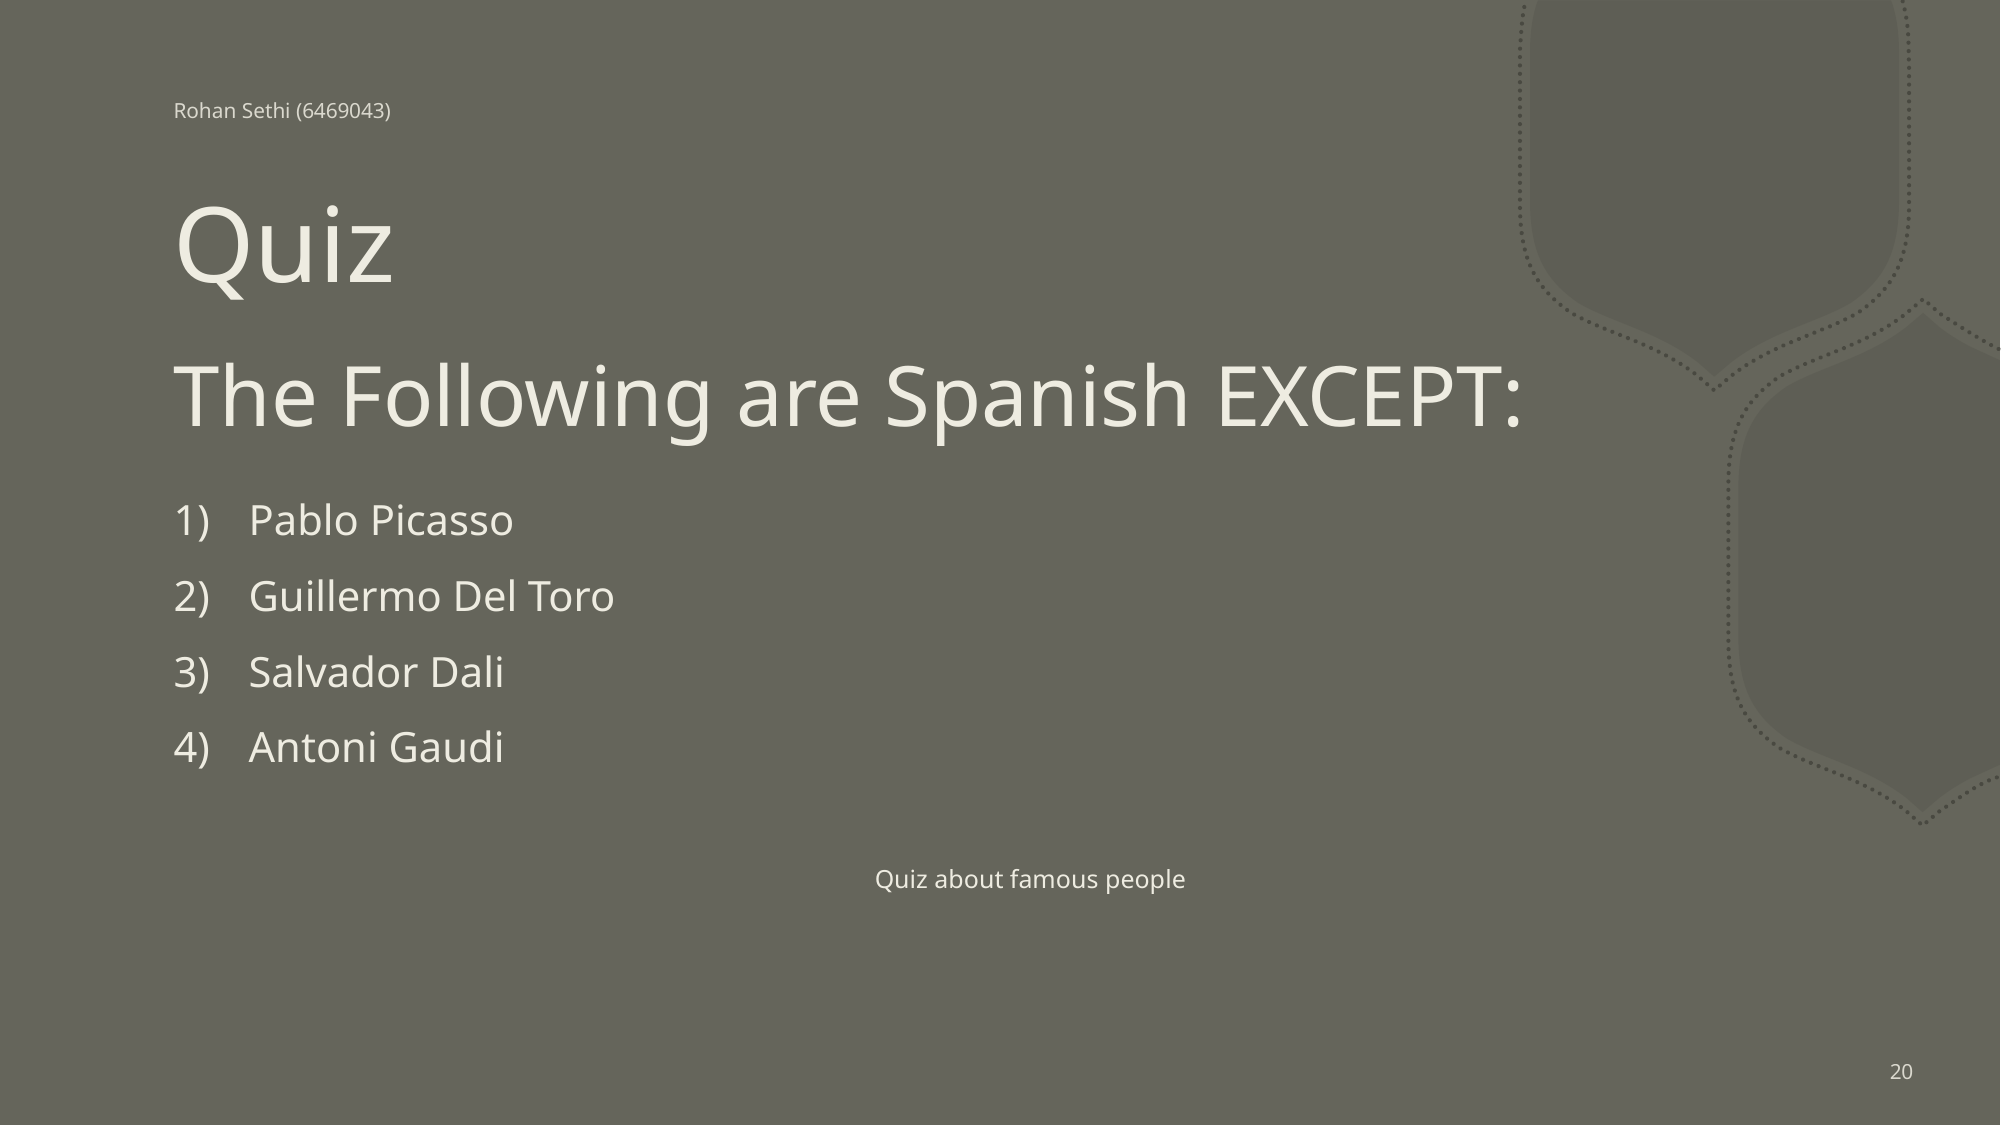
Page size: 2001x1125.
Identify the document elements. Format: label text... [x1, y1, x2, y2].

list Quiz about famous people [859, 852, 1428, 983]
footer Rohan Sethi (6469043) [158, 82, 702, 143]
list Quiz [158, 158, 689, 273]
slide_number 20 [1843, 1042, 1929, 1103]
title The Following are Spanish EXCEPT: [158, 300, 1671, 452]
list Pablo Picasso Guillermo Del Toro Salvador Dali Antoni Gaudi [158, 481, 1672, 836]
